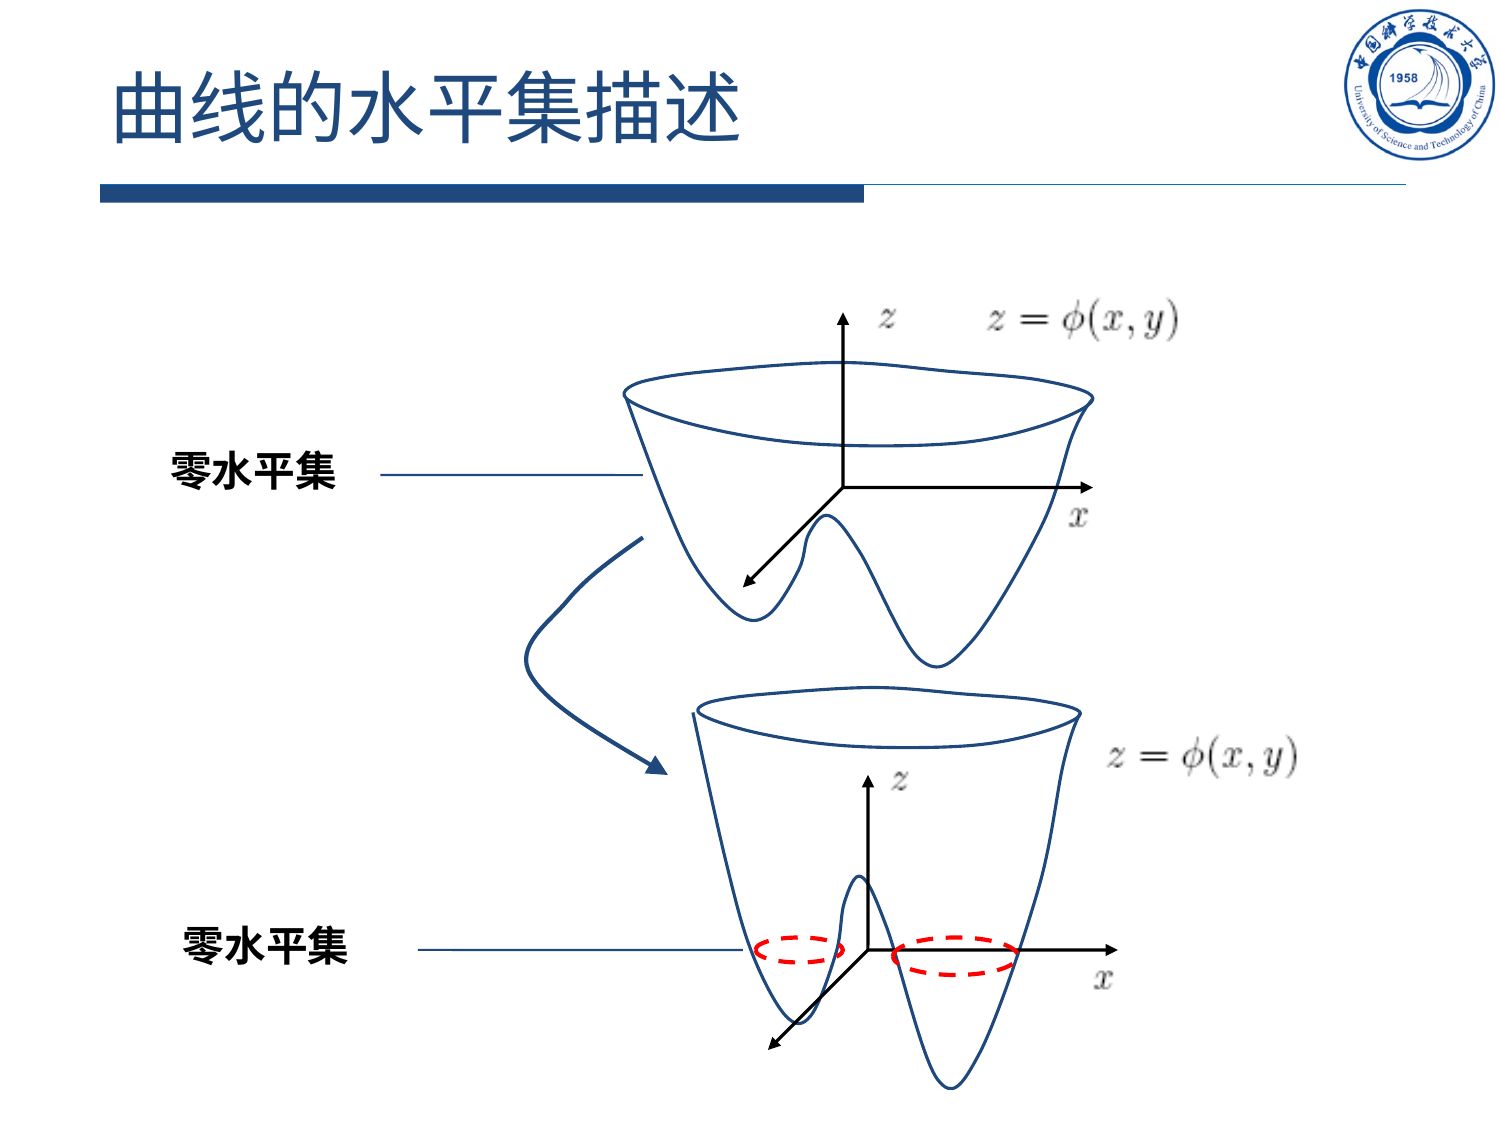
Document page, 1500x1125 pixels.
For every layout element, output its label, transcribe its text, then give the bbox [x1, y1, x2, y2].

title 曲线的水平集描述 [94, 50, 1407, 161]
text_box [155, 287, 1206, 676]
picture [1333, 1, 1500, 161]
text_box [167, 537, 1326, 1101]
